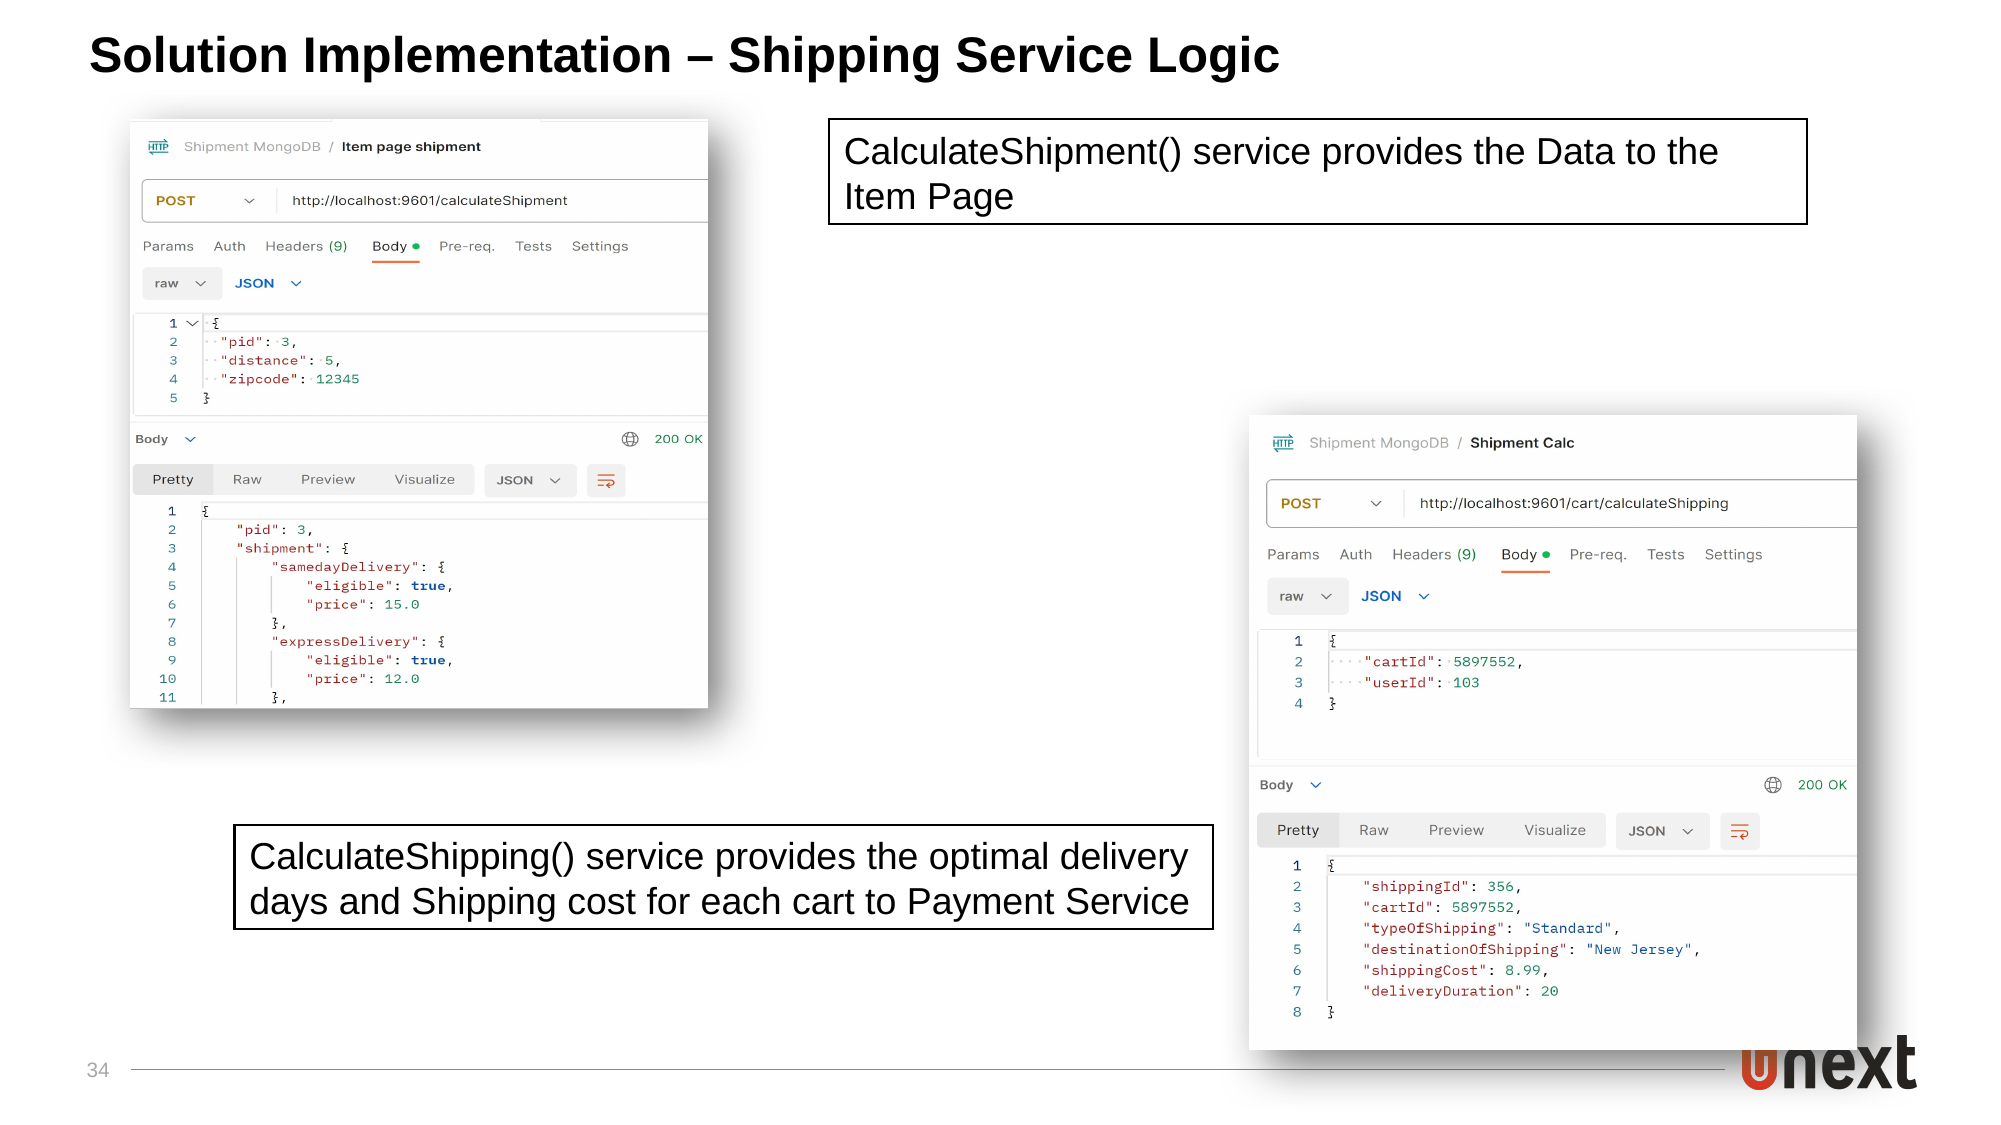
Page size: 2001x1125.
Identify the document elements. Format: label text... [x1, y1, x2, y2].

text_box CalculateShipping() service provides the optimal delivery days and Shipping cost for each cart to Payment Service [233, 824, 1214, 930]
text_box Solution Implementation – Shipping Service Logic [74, 15, 1536, 91]
text_box CalculateShipment() service provides the Data to the Item Page [828, 118, 1808, 225]
slide_number 34 [48, 1047, 110, 1091]
picture [1742, 1035, 1917, 1090]
picture [130, 119, 708, 709]
picture [1249, 415, 1857, 1050]
